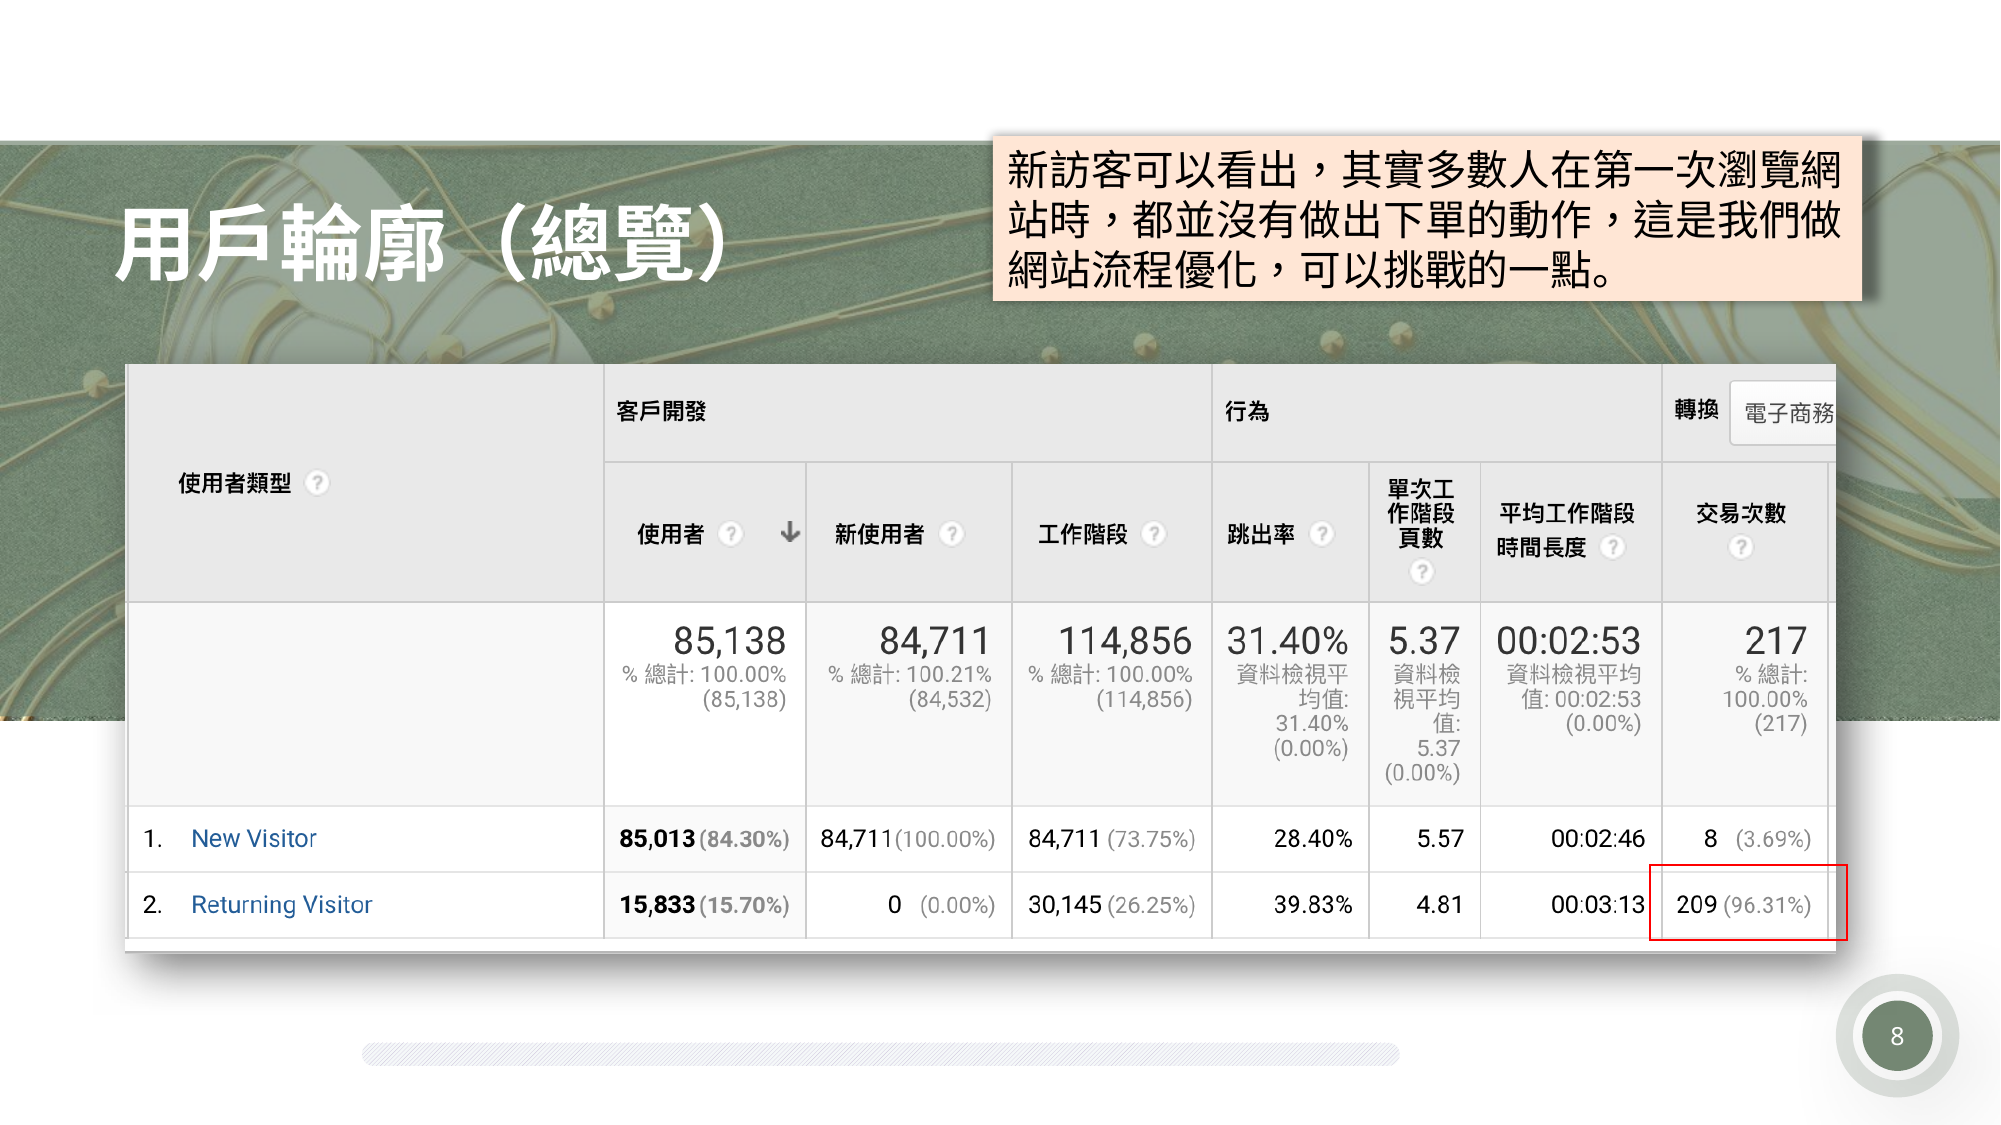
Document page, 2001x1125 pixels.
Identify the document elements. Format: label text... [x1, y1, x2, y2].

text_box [1835, 973, 1960, 1098]
picture [0, 145, 2000, 954]
text_box [360, 1041, 1401, 1067]
text_box [1885, 140, 2000, 145]
text_box 新訪客可以看出，其實多數人在第一次瀏覽網站時，都並沒有做出下單的動作，這是我們做網站流程優化，可以挑戰的一點。 [992, 136, 1863, 145]
text_box [1836, 864, 1848, 941]
text_box [0, 140, 986, 145]
